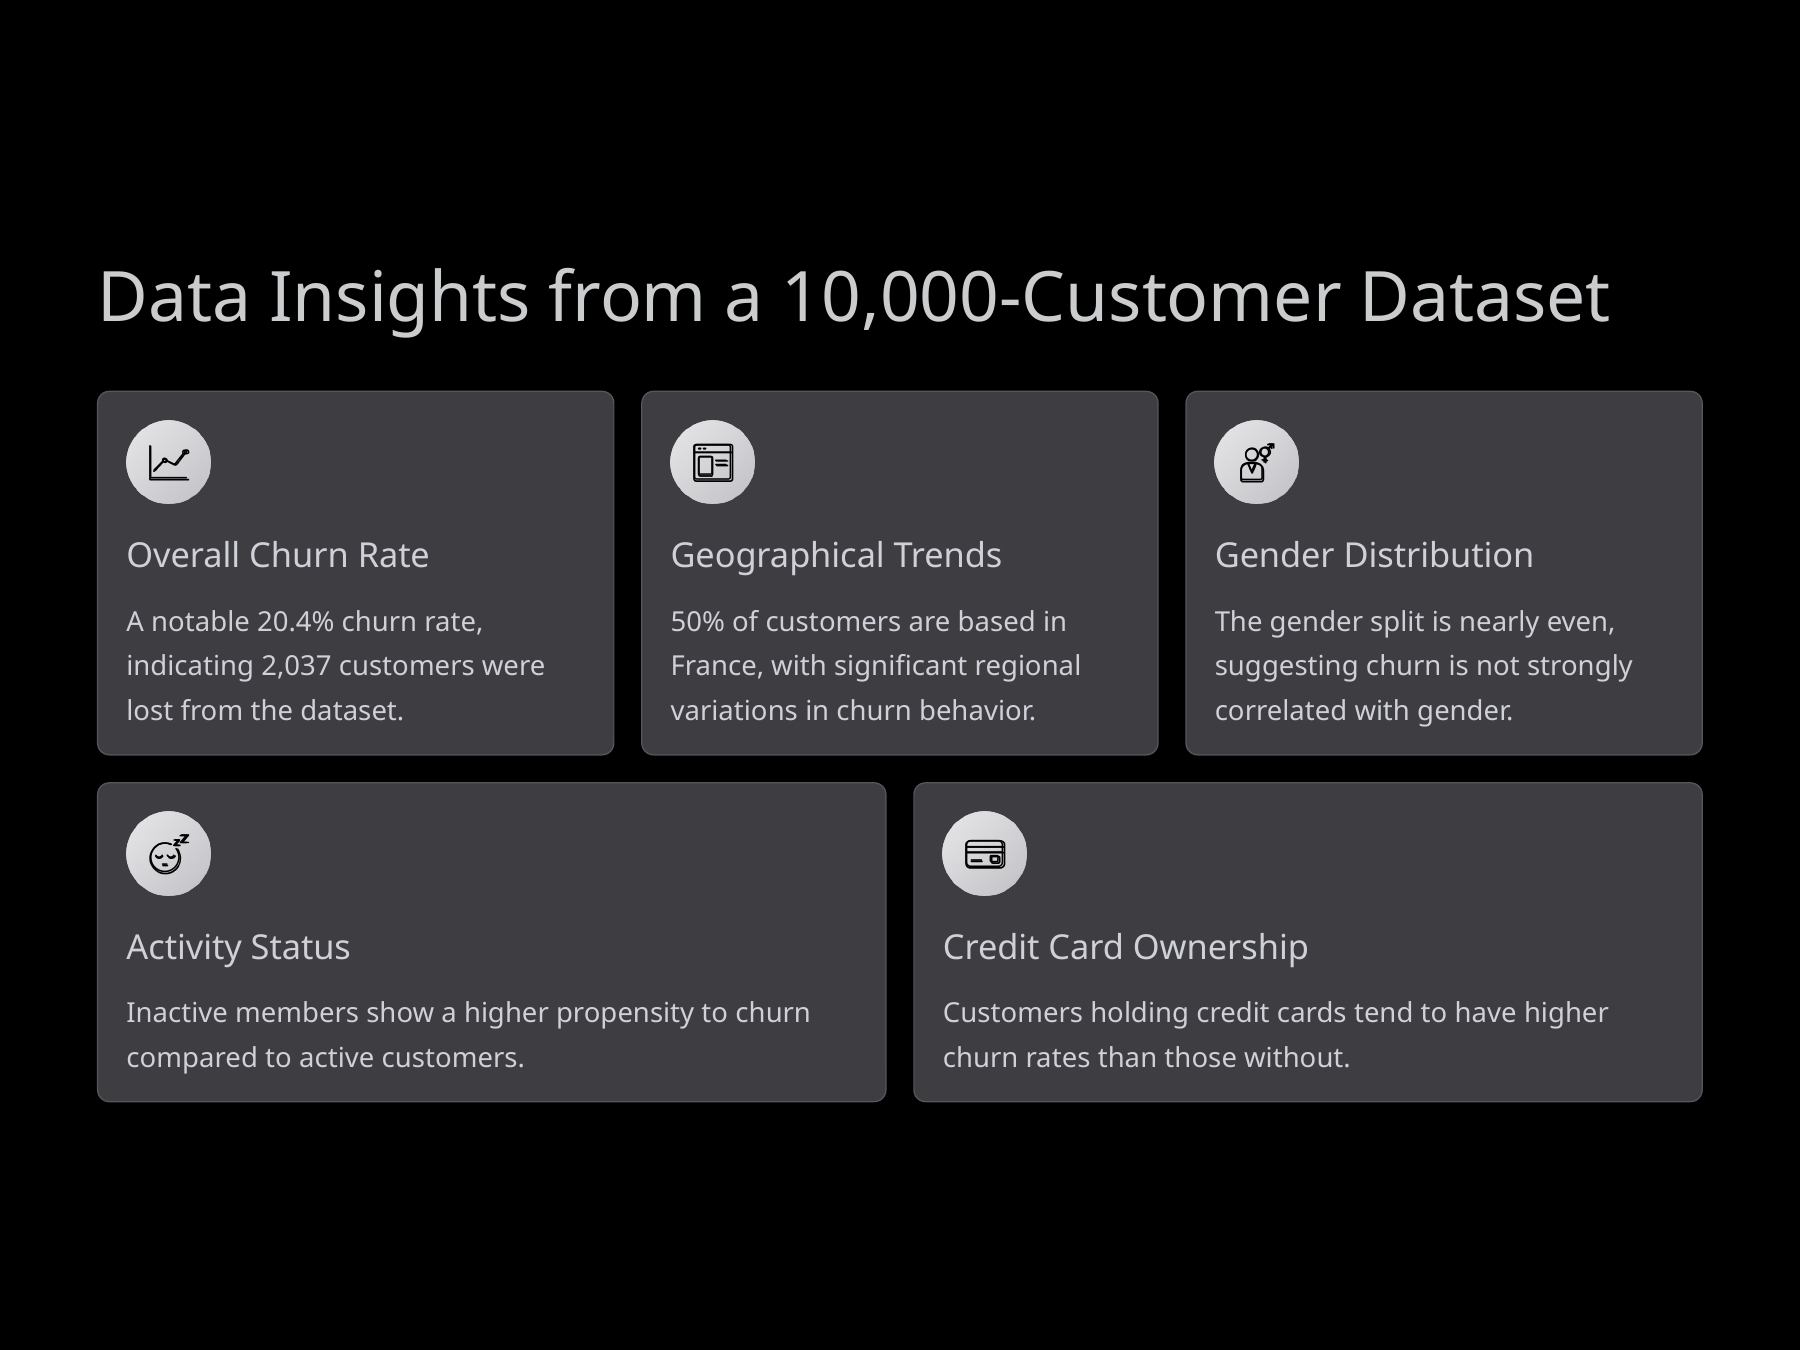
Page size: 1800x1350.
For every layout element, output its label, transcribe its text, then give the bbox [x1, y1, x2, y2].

picture [942, 811, 1027, 896]
picture [126, 420, 211, 504]
text_box Inactive members show a higher propensity to churn compared to active customers. [126, 983, 858, 1073]
text_box 50% of customers are based in France, with significant regional variations in churn behavior. [670, 592, 1130, 726]
text_box Overall Churn Rate [126, 531, 476, 576]
picture [126, 811, 211, 896]
picture [1214, 420, 1299, 504]
text_box Customers holding credit cards tend to have higher churn rates than those without. [942, 983, 1674, 1073]
text_box [641, 391, 1159, 755]
text_box [1185, 391, 1703, 755]
text_box The gender split is nearly even, suggesting churn is not strongly correlated with gender. [1214, 592, 1674, 726]
text_box Geographical Trends [670, 531, 1020, 576]
text_box [97, 391, 614, 755]
text_box A notable 20.4% churn rate, indicating 2,037 customers were lost from the dataset. [126, 592, 586, 726]
text_box Data Insights from a 10,000-Customer Dataset [97, 248, 1626, 336]
text_box Credit Card Ownership [942, 923, 1319, 967]
text_box Gender Distribution [1214, 531, 1564, 576]
text_box [913, 782, 1703, 1102]
text_box Activity Status [126, 923, 476, 967]
text_box [97, 782, 887, 1102]
picture [670, 420, 755, 504]
